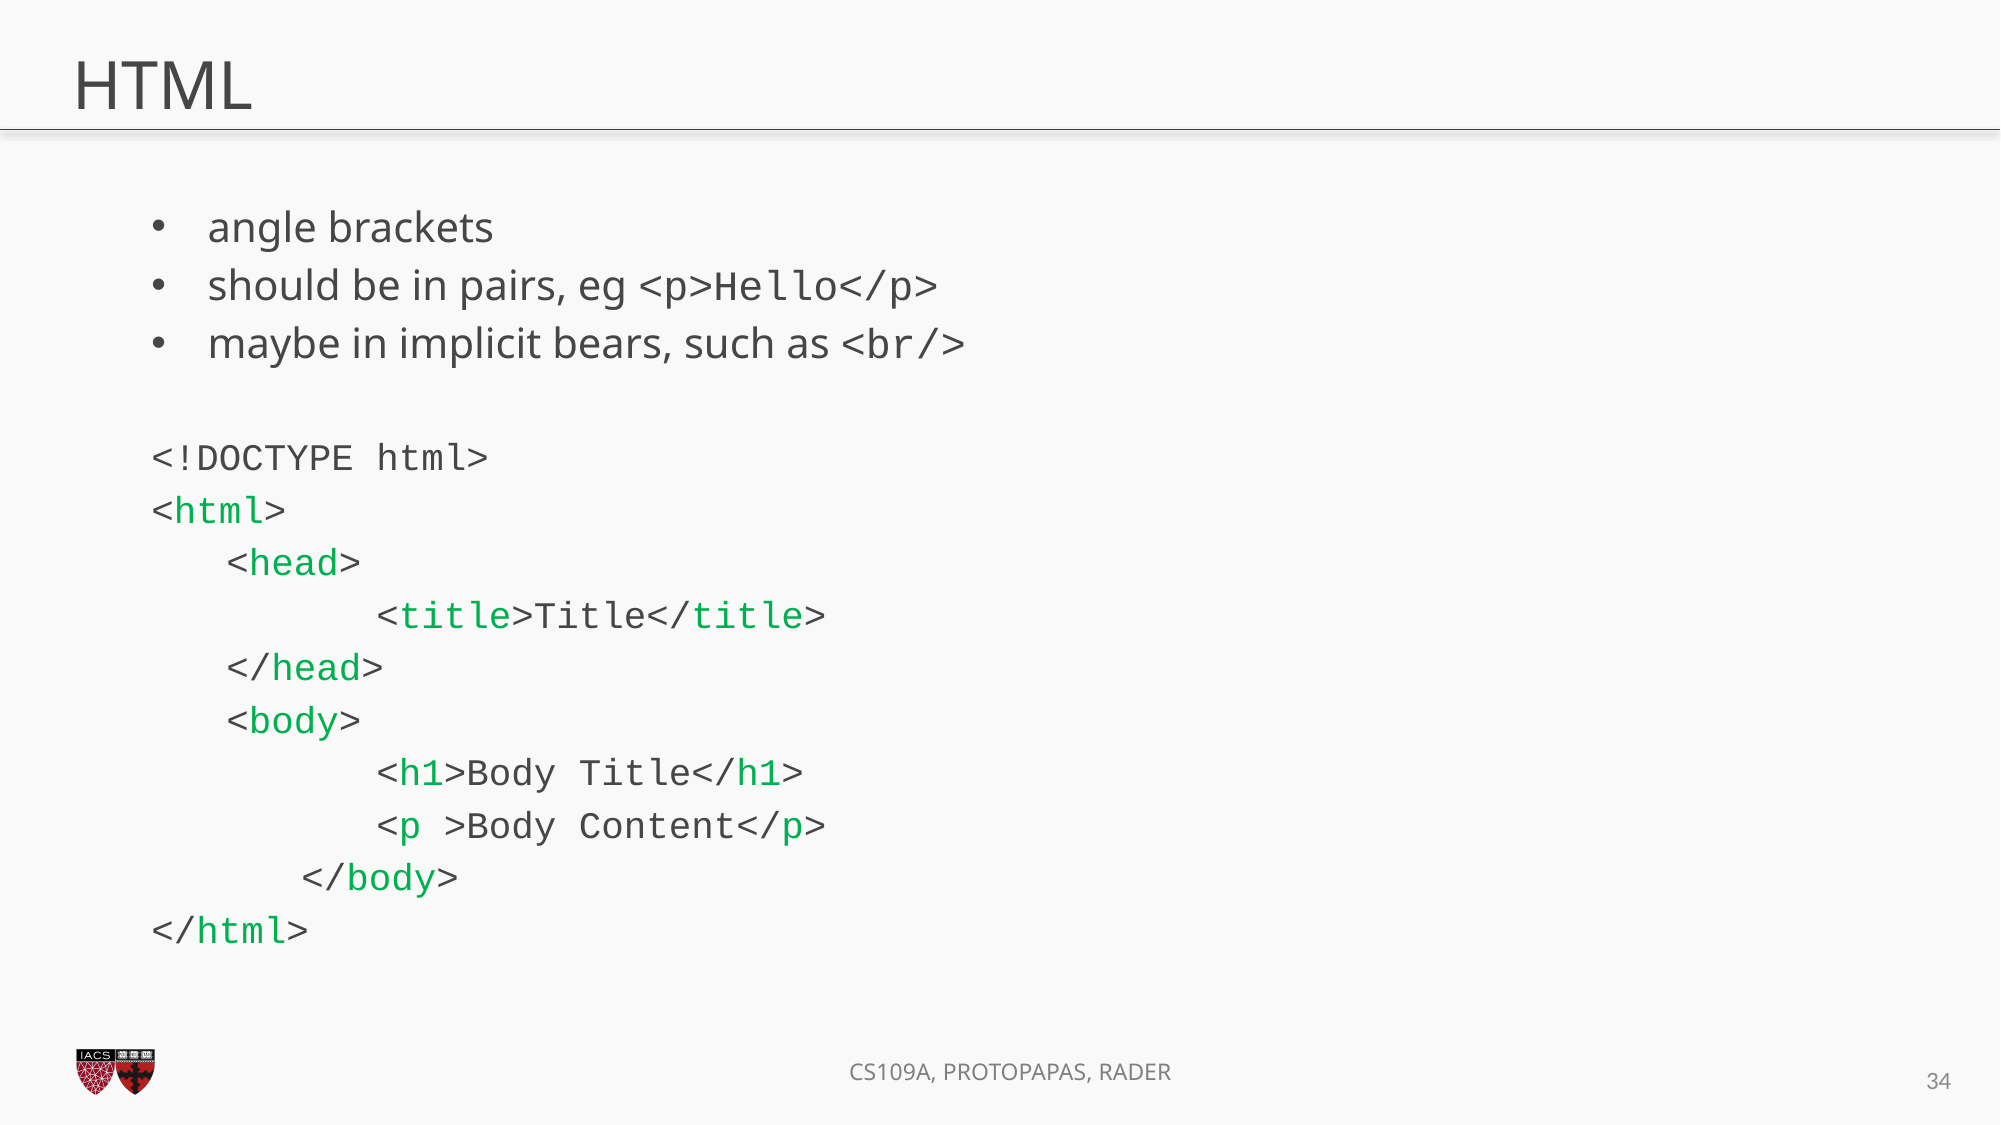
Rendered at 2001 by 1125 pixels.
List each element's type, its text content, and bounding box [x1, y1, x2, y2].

title HTML [57, 35, 1943, 162]
picture [75, 1049, 155, 1095]
list angle brackets should be in pairs, eg <p>Hello</p> maybe in implicit bears, such as <br/> <!DOCTYPE html> <html> <head> <title>Title</title> </head> <body> <h1>Body Title</h1> <p >Body Content</p> </body> </html> [136, 193, 1831, 540]
slide_number 33 [1500, 1050, 1967, 1110]
